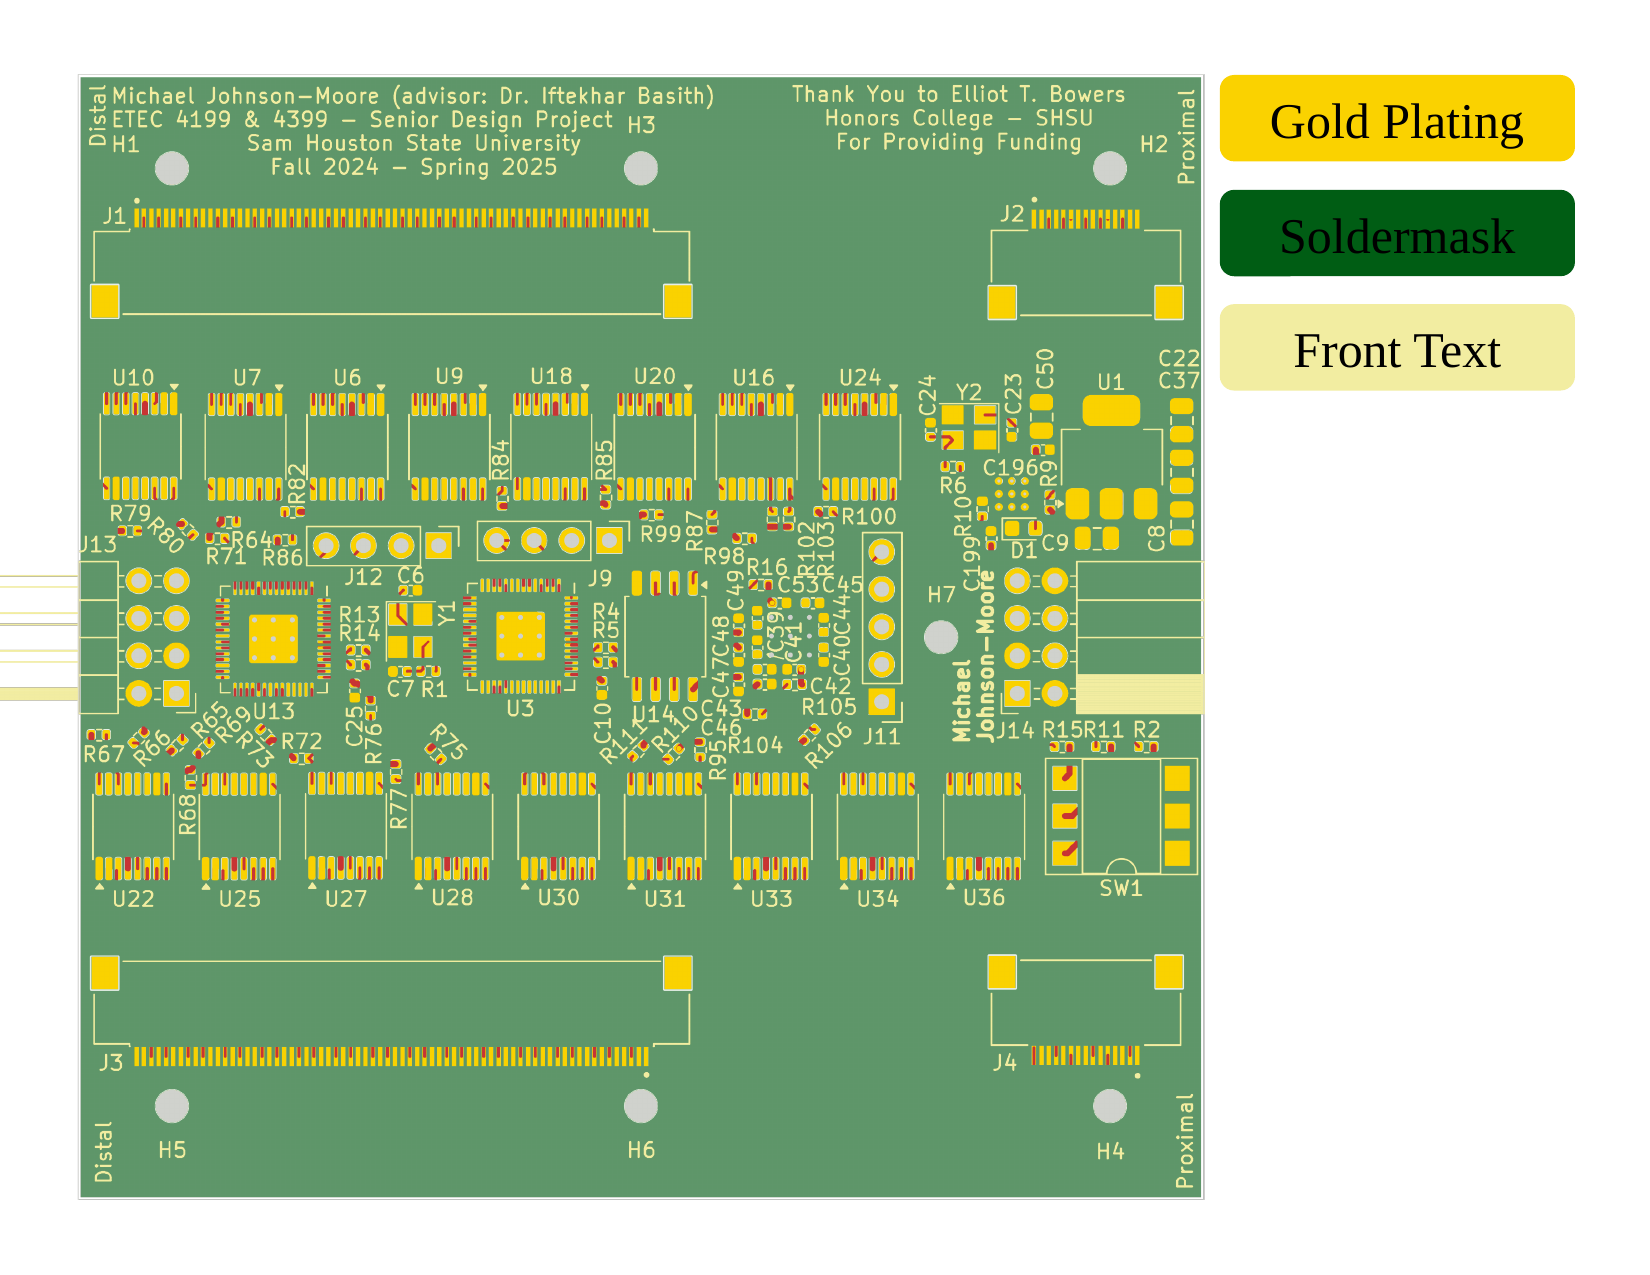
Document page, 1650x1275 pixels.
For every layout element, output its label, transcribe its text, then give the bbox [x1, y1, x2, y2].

text_box Front Text [1219, 304, 1576, 391]
picture [0, 74, 1205, 1201]
text_box Soldermask [1219, 189, 1576, 277]
text_box Gold Plating [1219, 74, 1576, 162]
